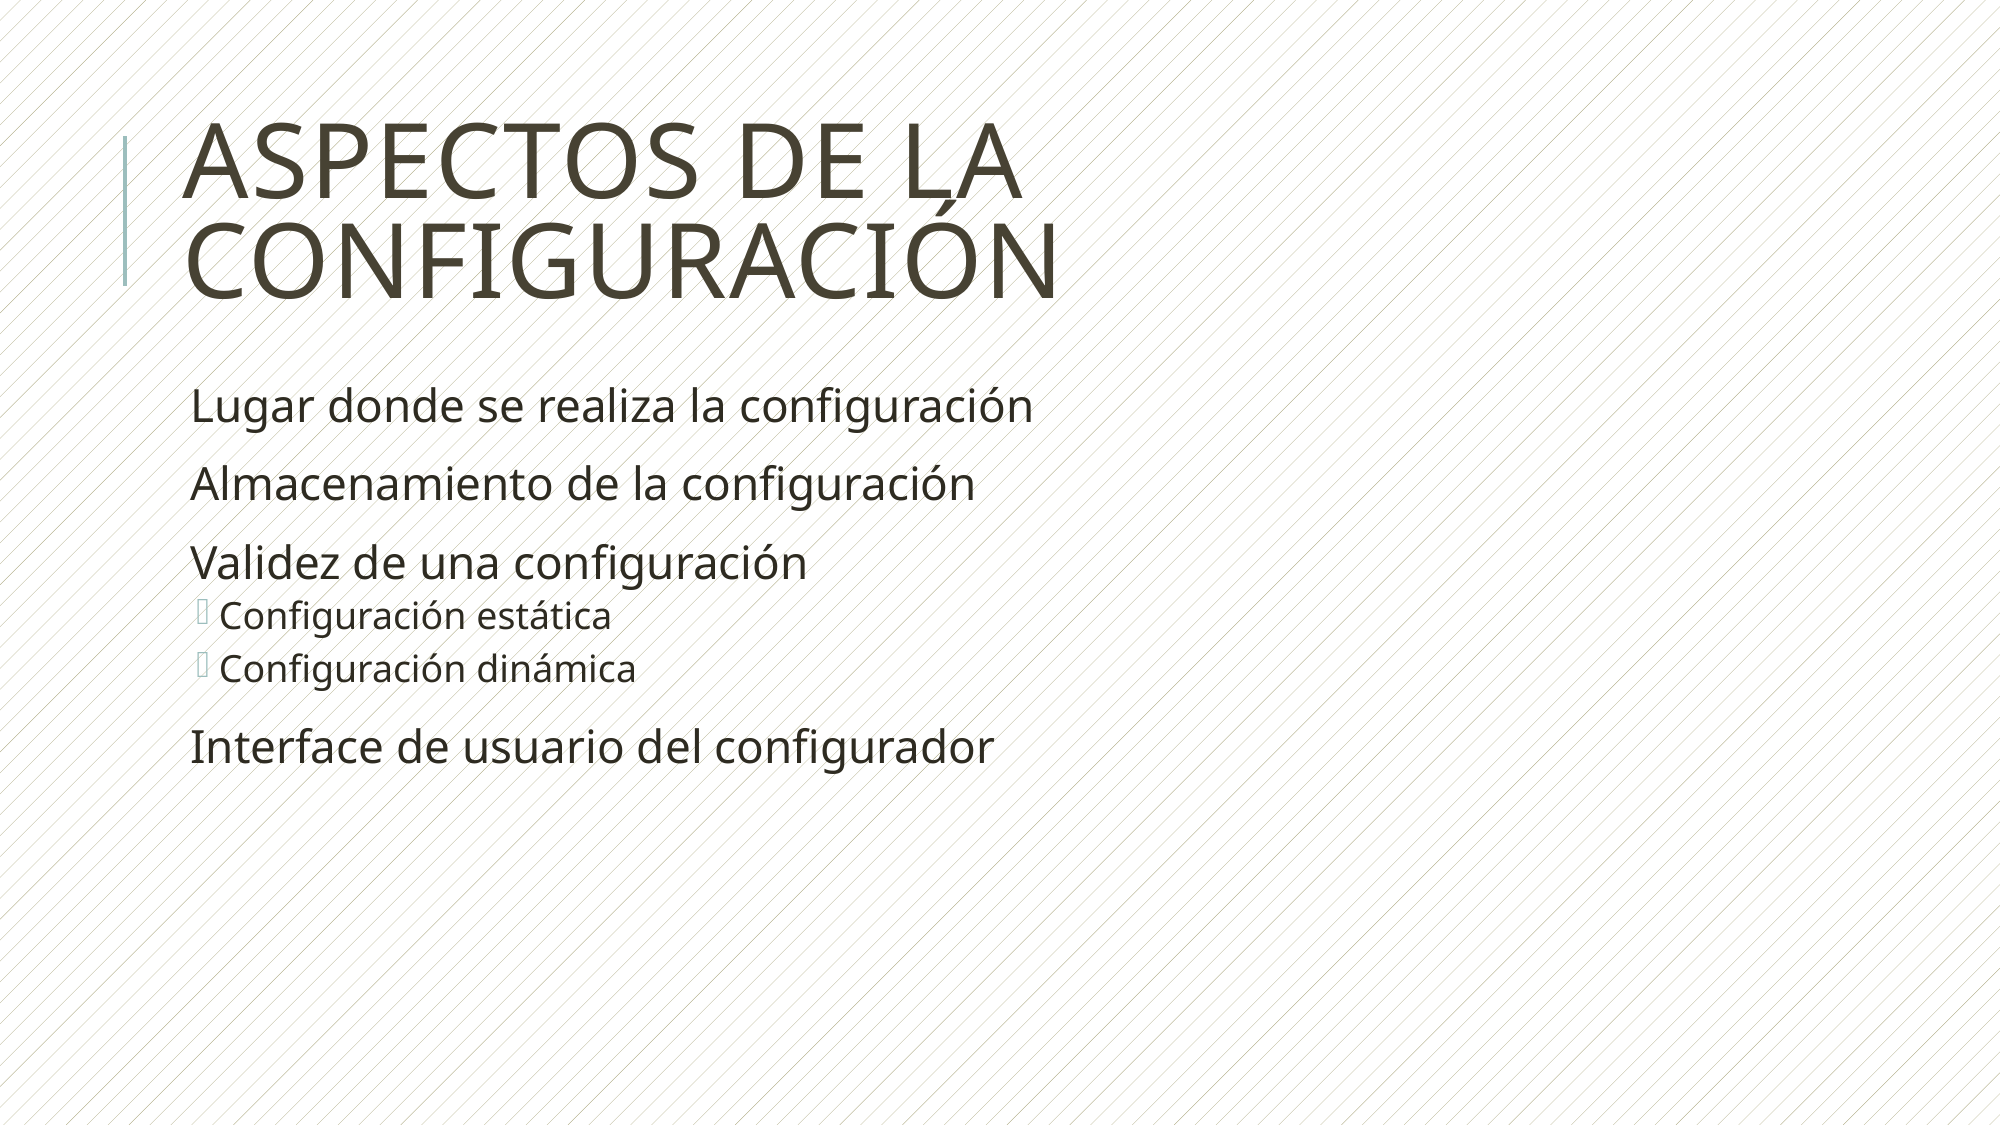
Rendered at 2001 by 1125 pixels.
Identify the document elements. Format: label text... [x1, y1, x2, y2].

title Aspectos de la configuración [168, 96, 1763, 342]
list Lugar donde se realiza la configuración Almacenamiento de la configuración Validez de una configuración Configuración estática Configuración dinámica Interface de usuario del configurador [168, 375, 1763, 1035]
